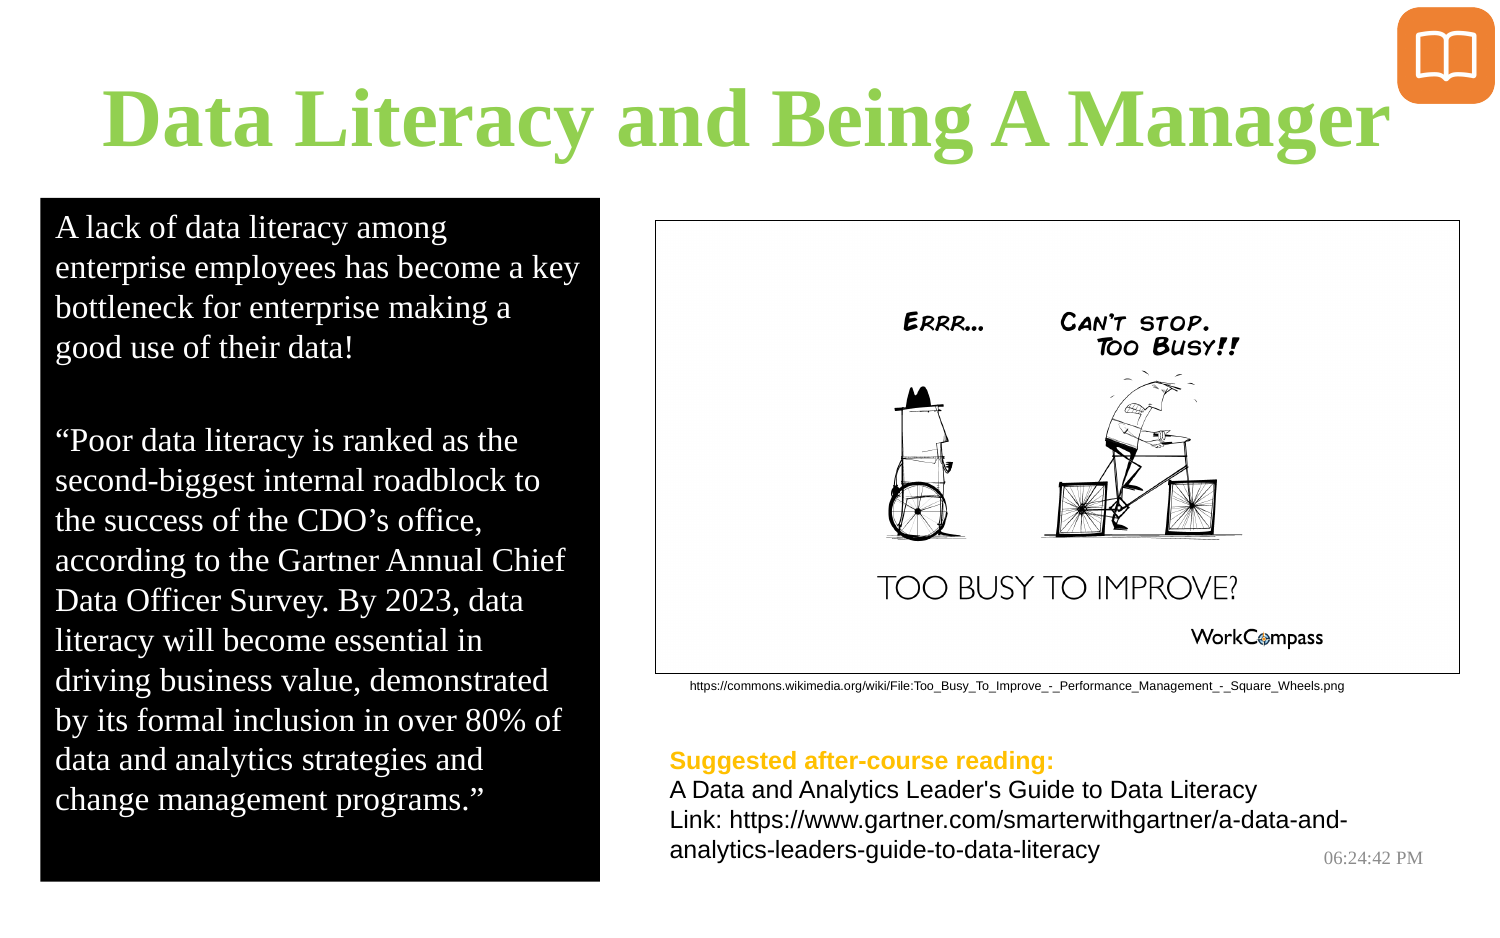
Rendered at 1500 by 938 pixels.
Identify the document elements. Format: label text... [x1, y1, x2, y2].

picture [1397, 7, 1495, 105]
text_box https://commons.wikimedia.org/wiki/File:Too_Busy_To_Improve_-_Performance_Management_-_Square_Wheels.png [675, 670, 1479, 701]
list A lack of data literacy among enterprise employees has become a key bottleneck for enterprise making a good use of their data! “Poor data literacy is ranked as the second-biggest internal roadblock to the success of the CDO’s office, according to the Gartner Annual Chief Data Officer Survey. By 2023, data literacy will become essential in driving business value, demonstrated by its formal inclusion in over 80% of data and analytics strategies and change management programs.” [40, 197, 600, 882]
picture [655, 220, 1460, 674]
title Data Literacy and Being A Manager [69, 55, 1425, 198]
text_box Suggested after-course reading: A Data and Analytics Leader's Guide to Data Literacy Link: https://www.gartner.com/smarterwithgartner/a-data-and-analytics-leaders-guide-to-data-literacy [654, 736, 1459, 872]
